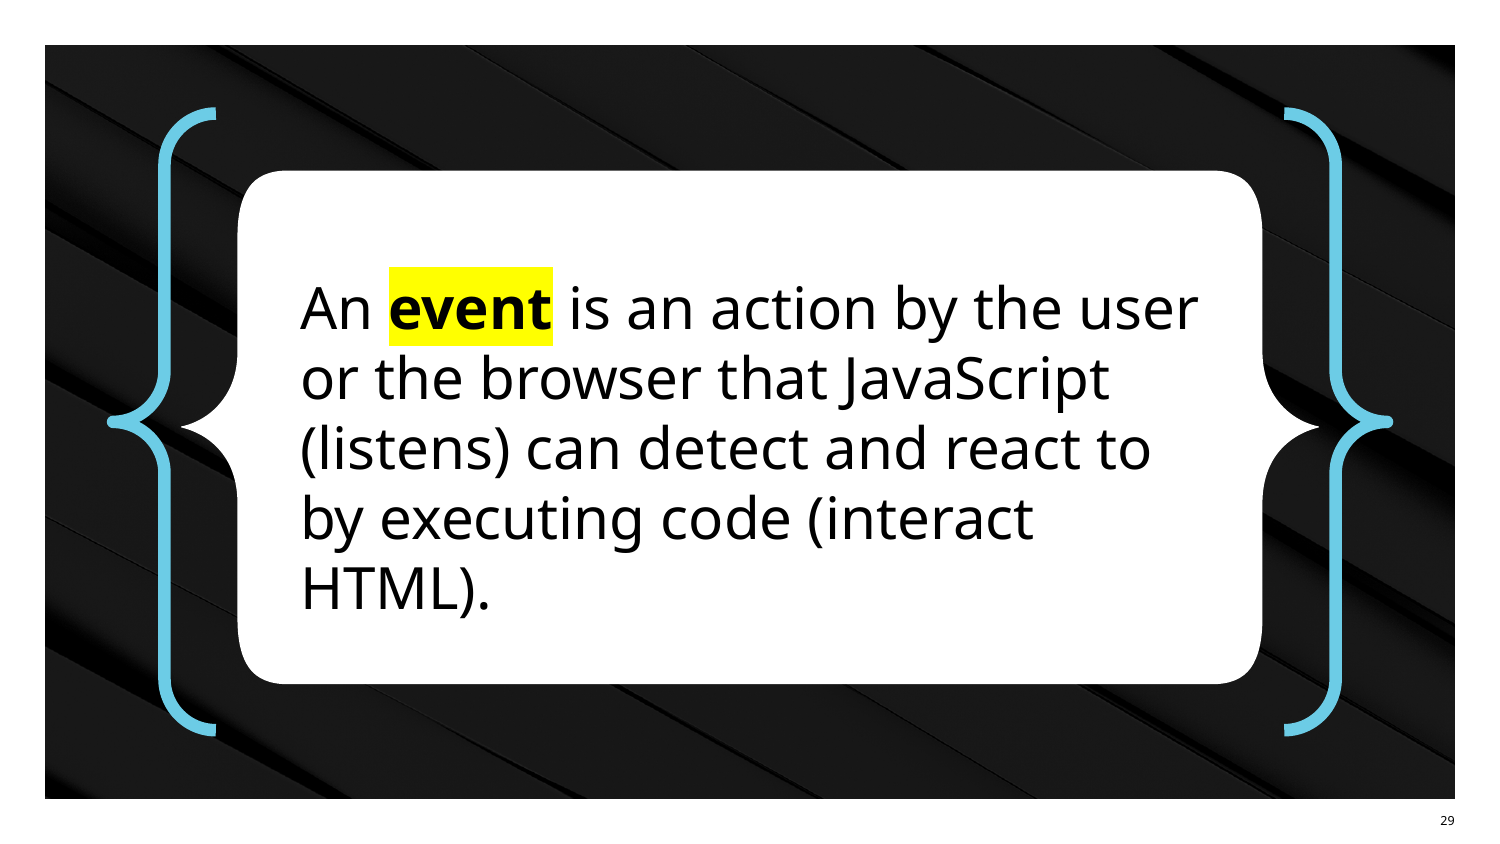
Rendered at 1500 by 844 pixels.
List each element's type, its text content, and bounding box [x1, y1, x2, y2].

picture [45, 45, 1455, 799]
text_box An event is an action by the user or the browser that JavaScript (listens) can detect and react to by executing code (interact HTML). [285, 255, 1216, 636]
